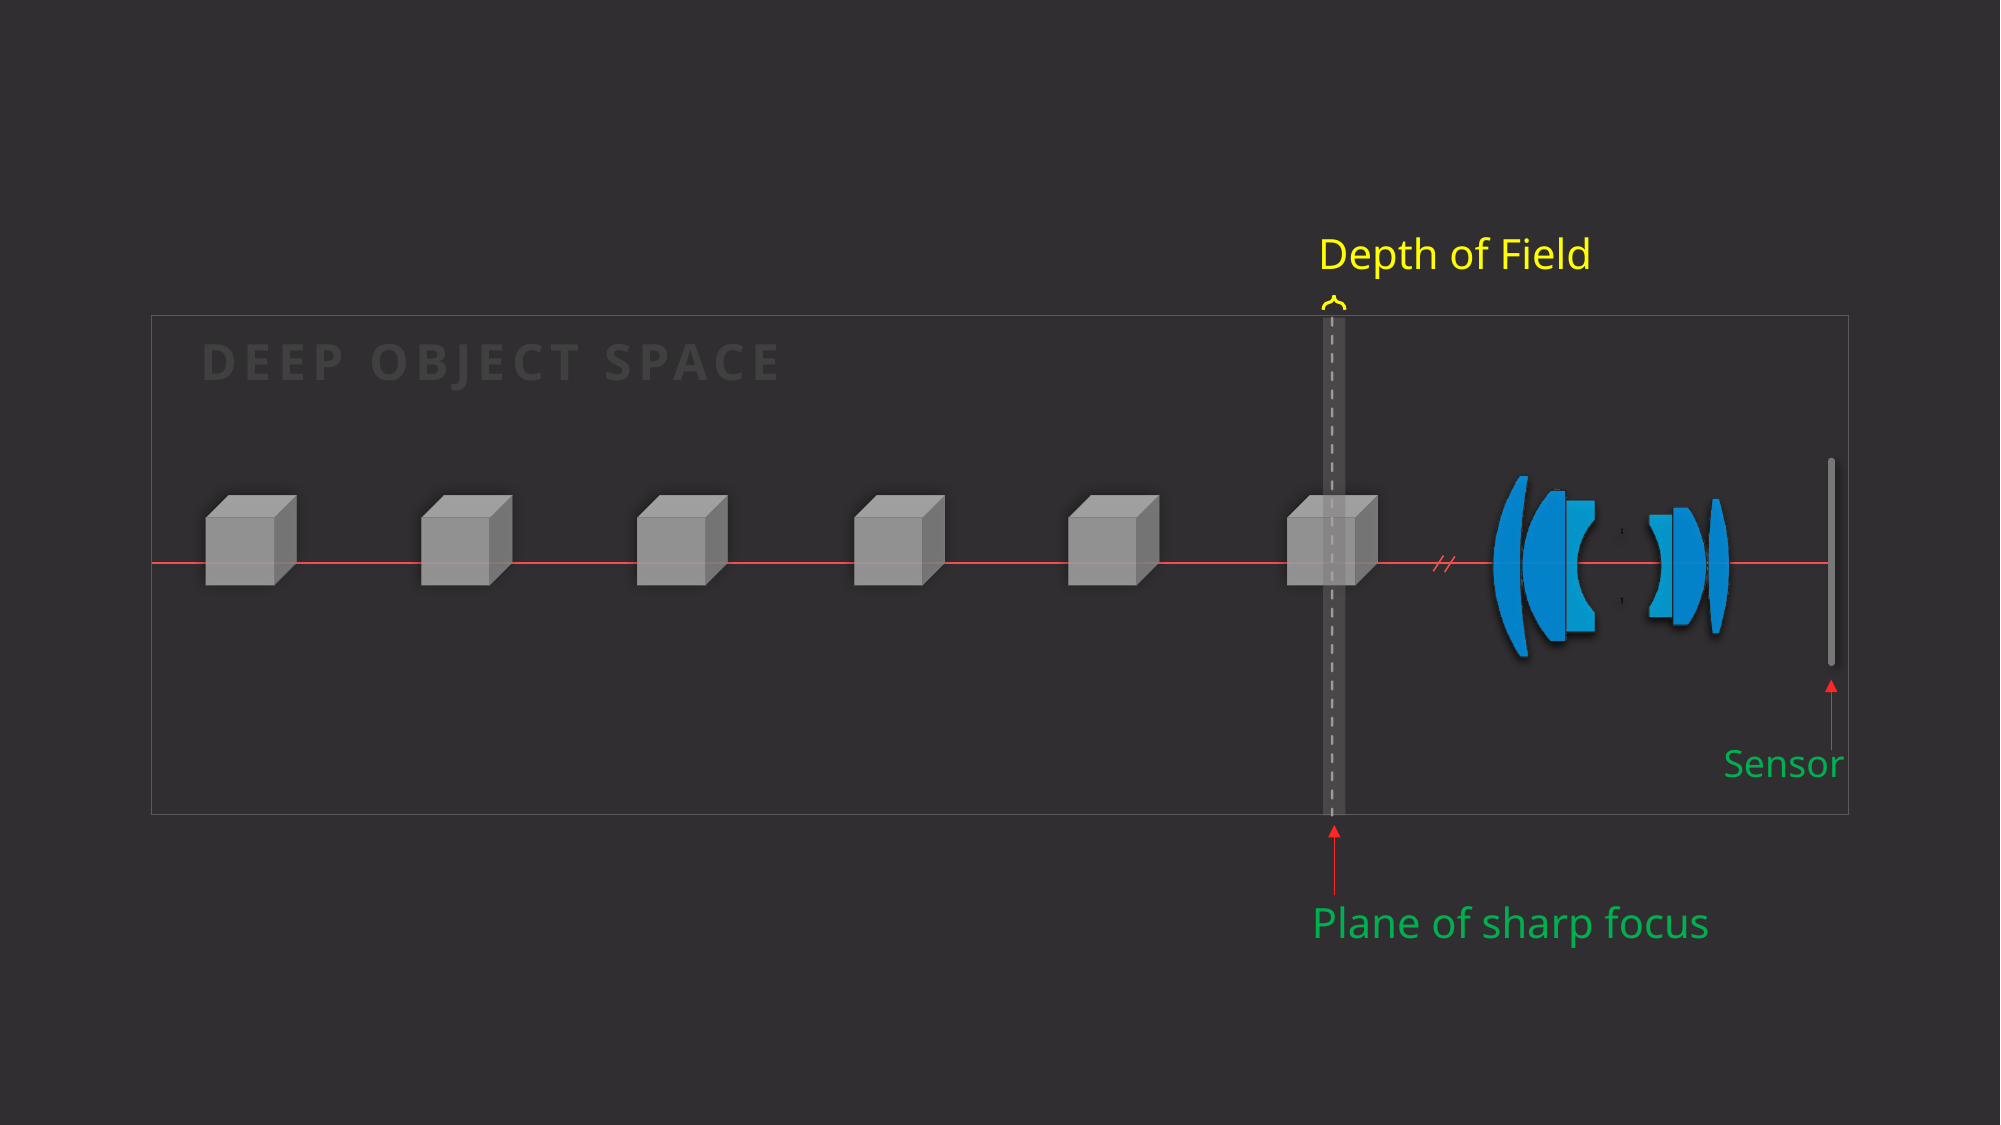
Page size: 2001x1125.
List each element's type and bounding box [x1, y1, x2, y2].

text_box [151, 220, 1853, 955]
